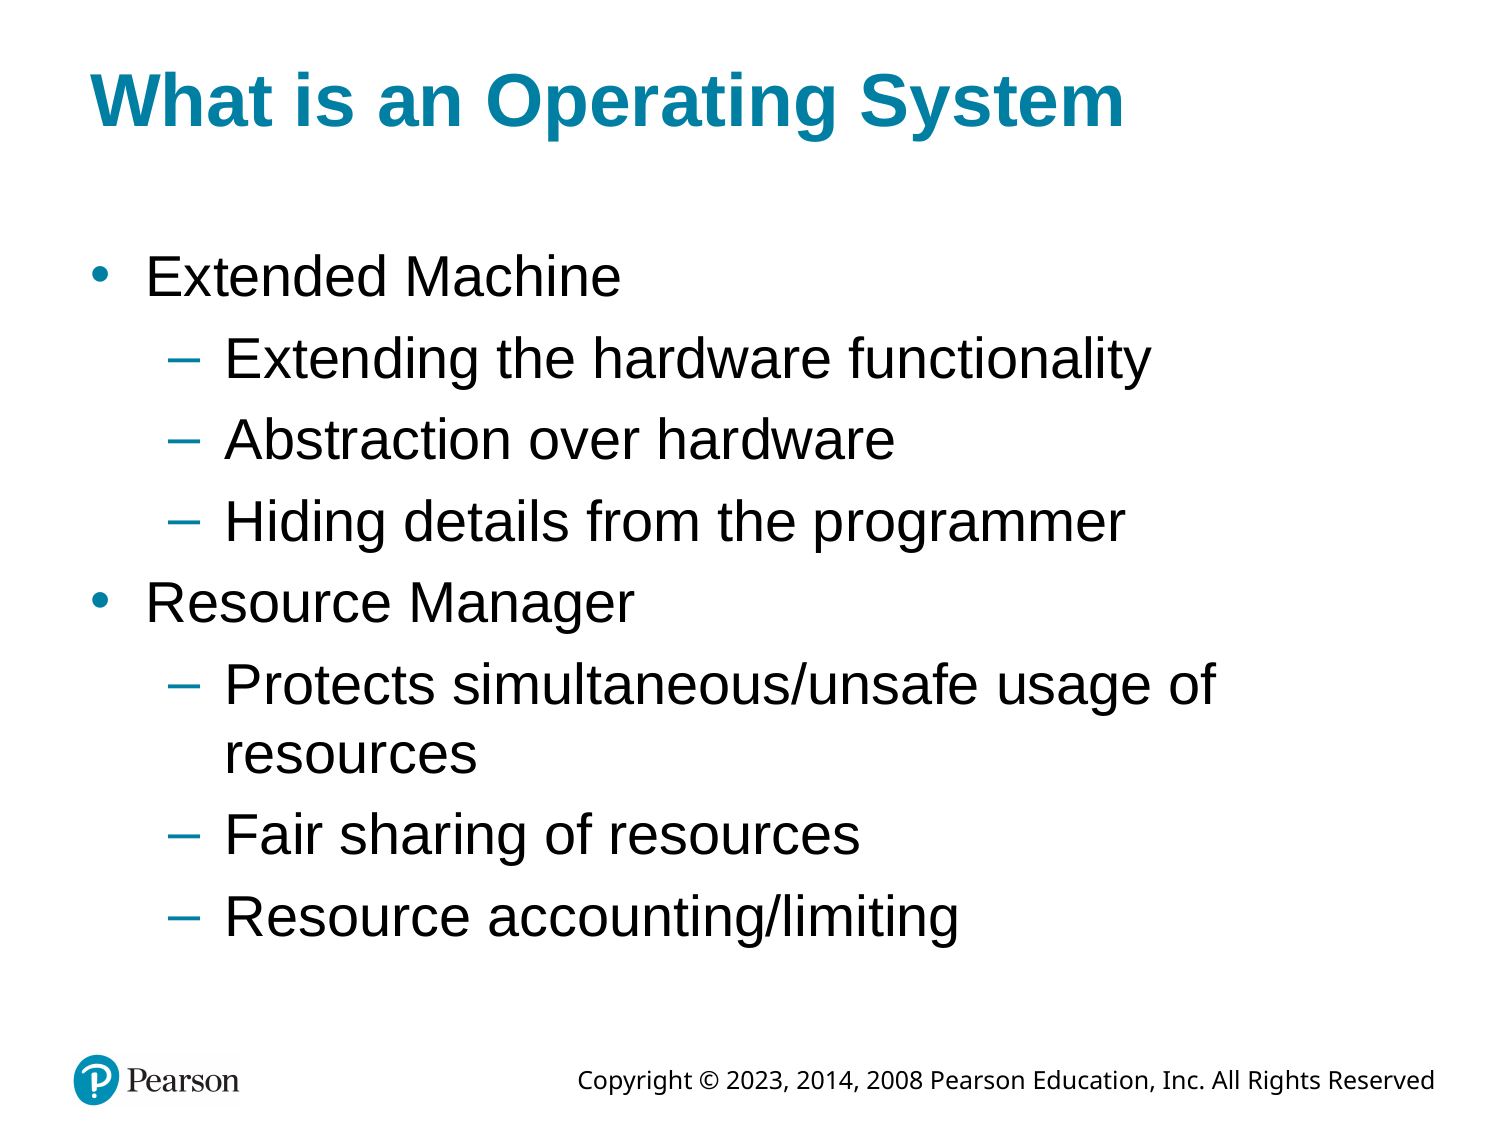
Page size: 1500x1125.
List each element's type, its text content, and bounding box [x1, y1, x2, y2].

title What is an Operating System [75, 35, 1425, 157]
picture [72, 1053, 241, 1107]
list Extended Machine Extending the hardware functionality Abstraction over hardware Hiding details from the programmer Resource Manager Protects simultaneous/unsafe usage of resources Fair sharing of resources Resource accounting/limiting [75, 223, 1425, 966]
